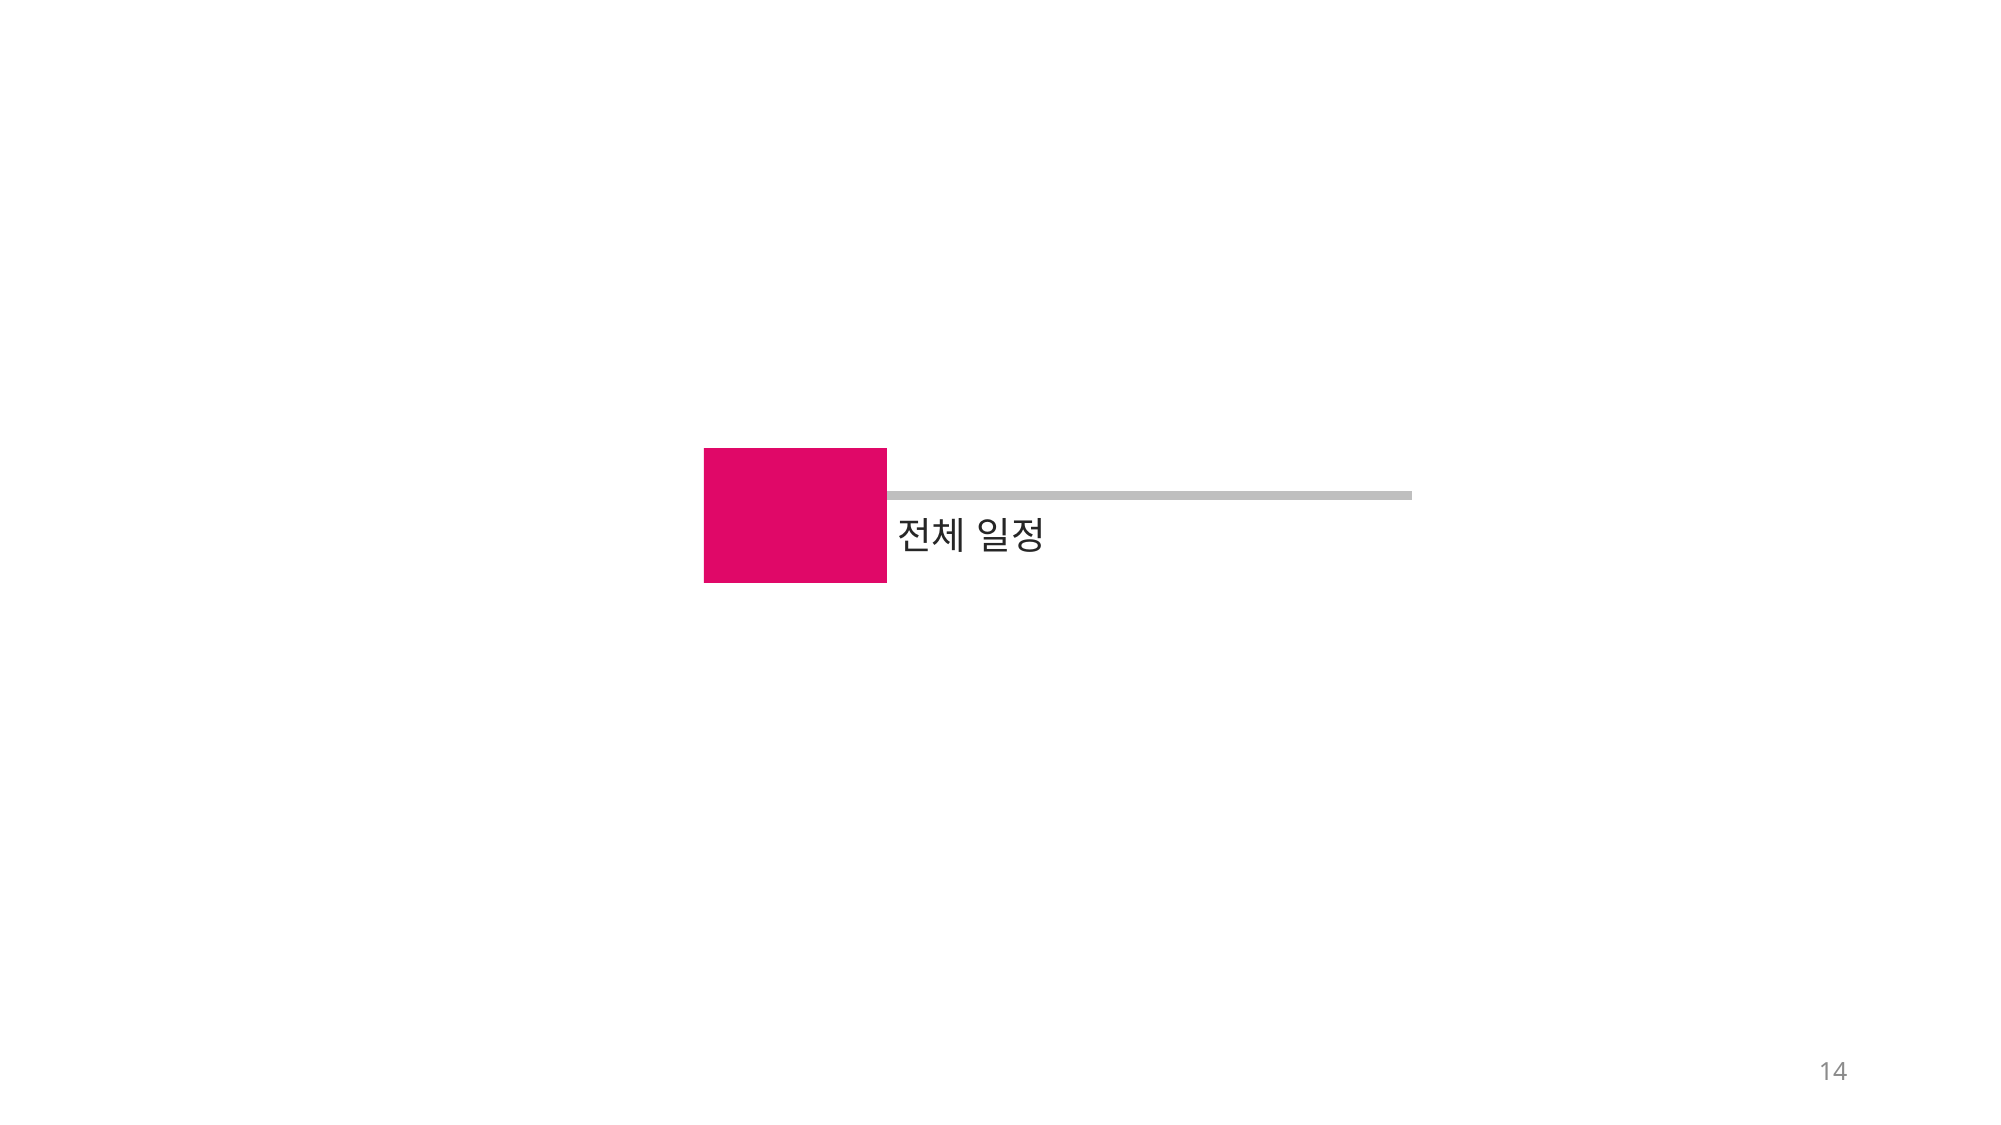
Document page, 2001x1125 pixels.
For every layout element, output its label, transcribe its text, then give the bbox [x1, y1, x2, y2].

list 전체 일정 [882, 504, 1426, 570]
slide_number 14 [1412, 1042, 1863, 1103]
list 4 [685, 477, 899, 542]
